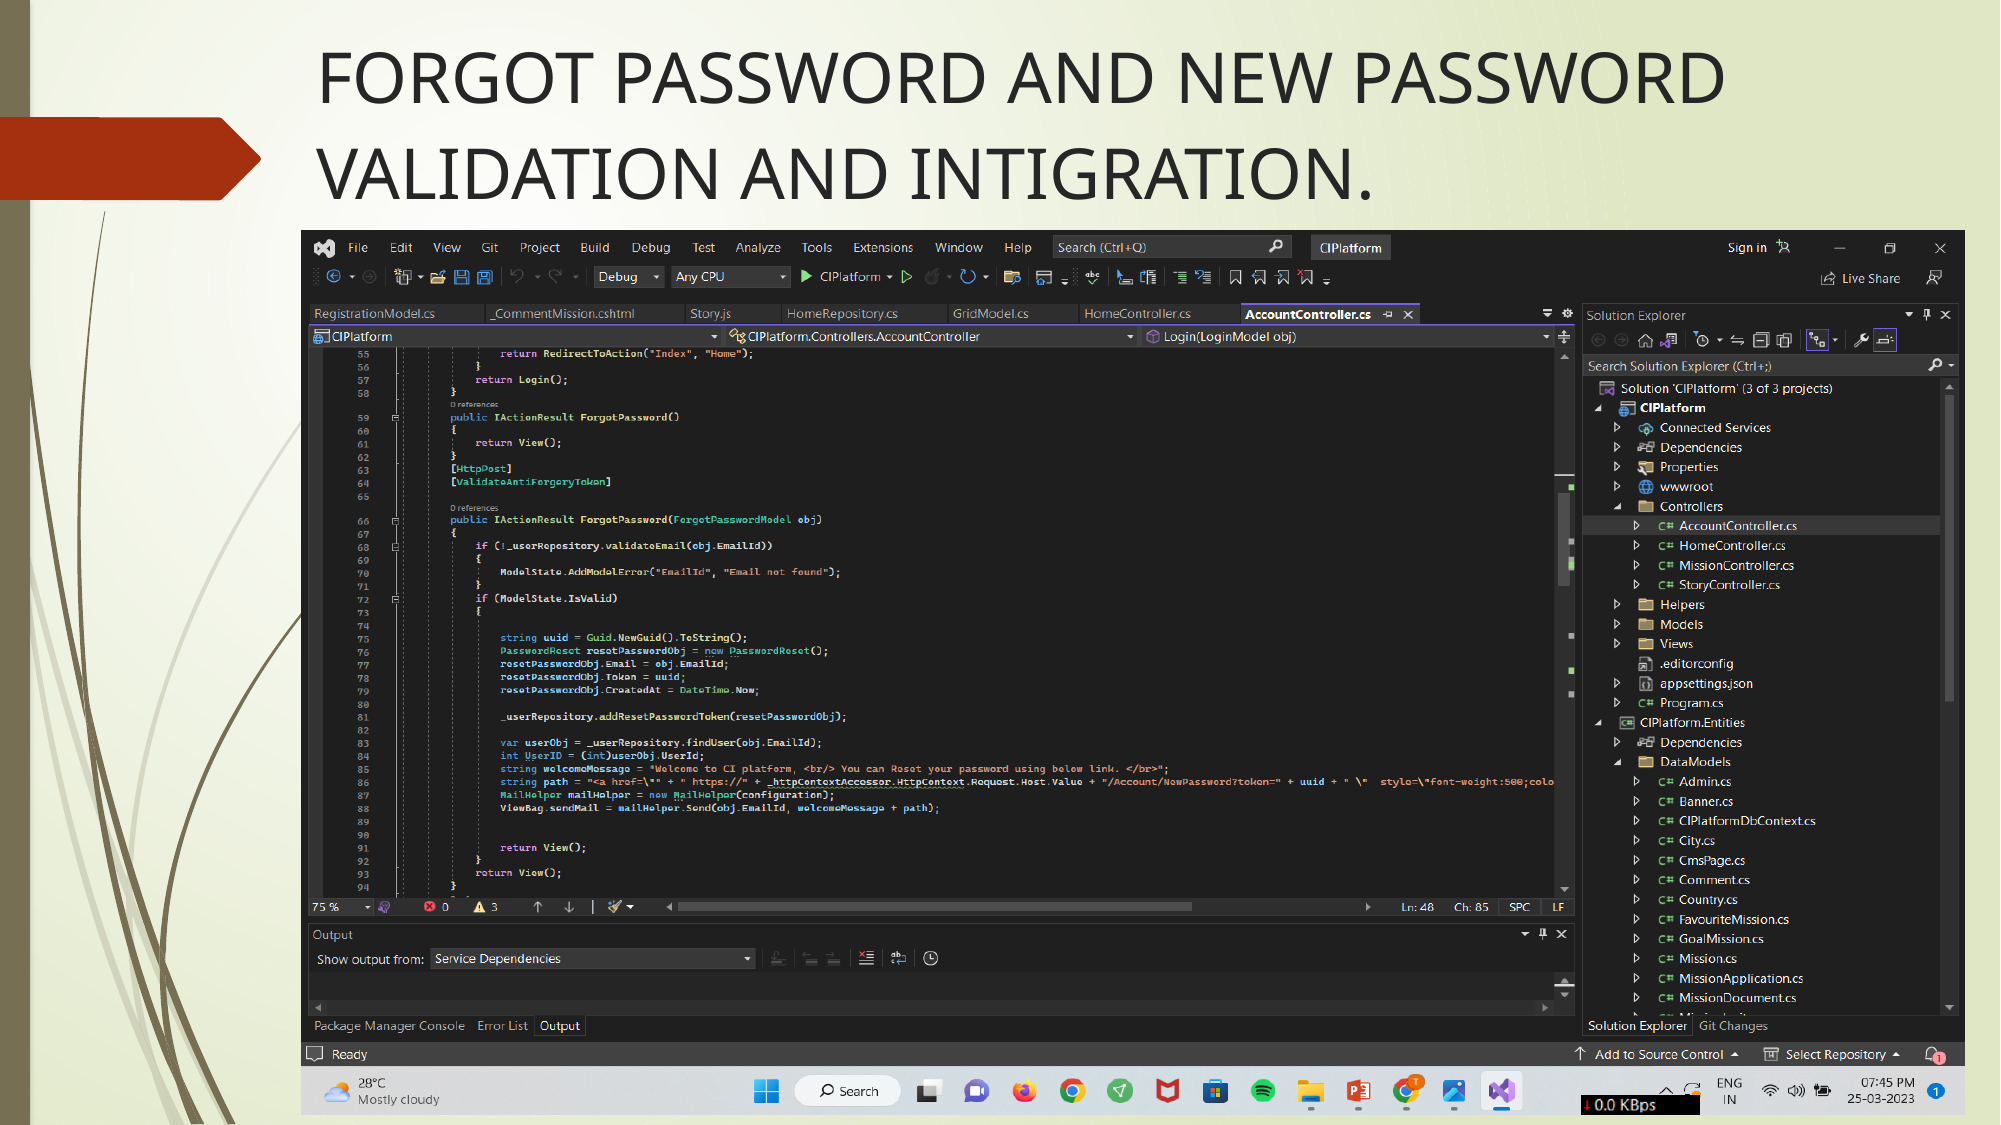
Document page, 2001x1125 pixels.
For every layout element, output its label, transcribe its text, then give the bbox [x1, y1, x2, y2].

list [300, 230, 1965, 1115]
title FORGOT PASSWORD AND NEW PASSWORD VALIDATION AND INTIGRATION. [301, 20, 1763, 230]
